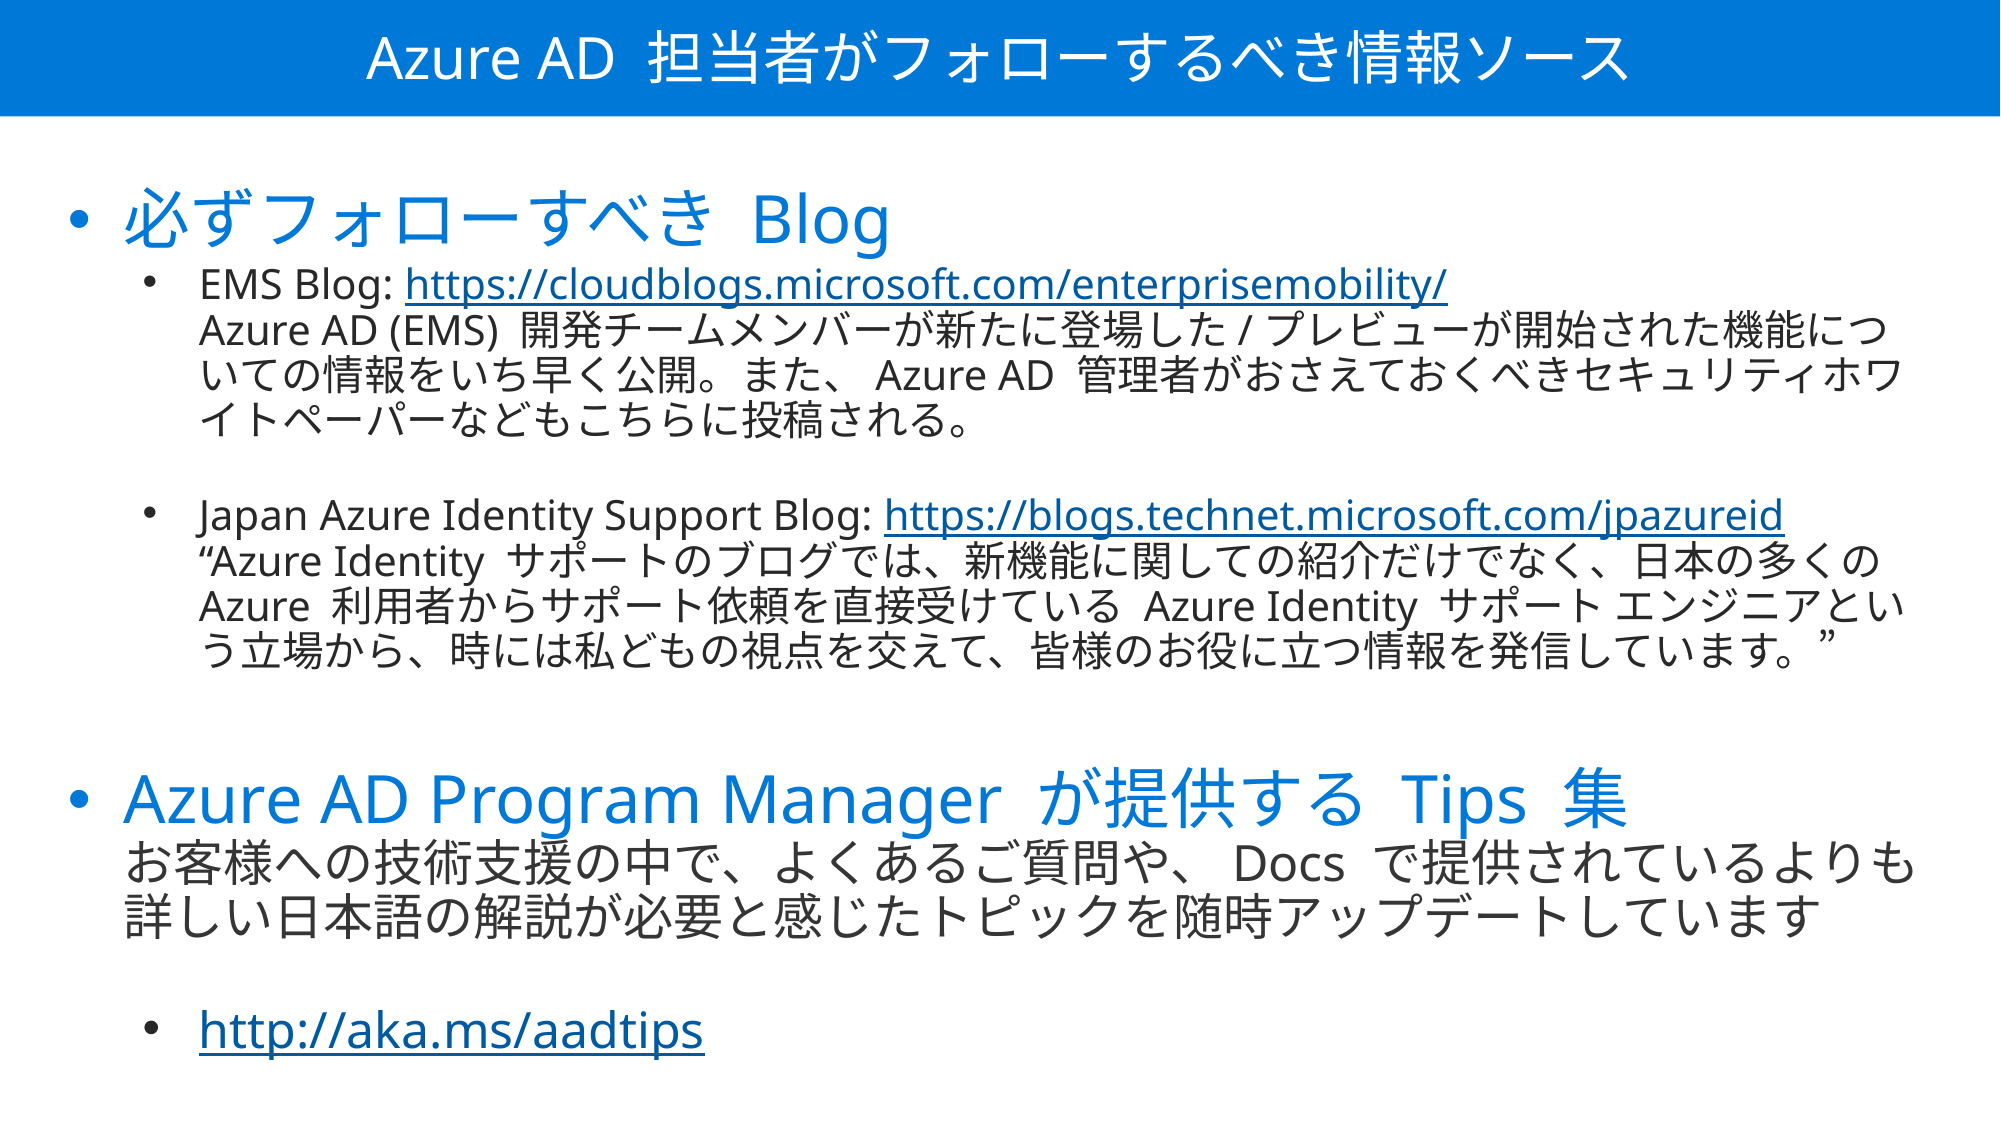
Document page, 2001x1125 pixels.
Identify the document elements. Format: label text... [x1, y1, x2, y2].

text_box Azure AD 担当者がフォローするべき情報ソース [0, 0, 2000, 117]
text_box 必ずフォローすべき Blog EMS Blog: https://cloudblogs.microsoft.com/enterprisemobility/ Azure AD (EMS) 開発チームメンバーが新たに登場した/プレビューが開始された機能についての情報をいち早く公開。また、Azure AD 管理者がおさえておくべきセキュリティホワイトペーパーなどもこちらに投稿される。 Japan Azure Identity Support Blog: https://blogs.technet.microsoft.com/jpazureid “Azure Identity サポートのブログでは、新機能に関しての紹介だけでなく、日本の多くの Azure 利用者からサポート依頼を直接受けている Azure Identity サポート エンジニアという立場から、時には私どもの視点を交えて、皆様のお役に立つ情報を発信しています。” Azure AD Program Manager が提供する Tips 集 お客様への技術支援の中で、よくあるご質問や、Docs で提供されているよりも詳しい日本語の解説が必要と感じたトピックを随時アップデートしています http://aka.ms/aadtips [37, 162, 1951, 1088]
